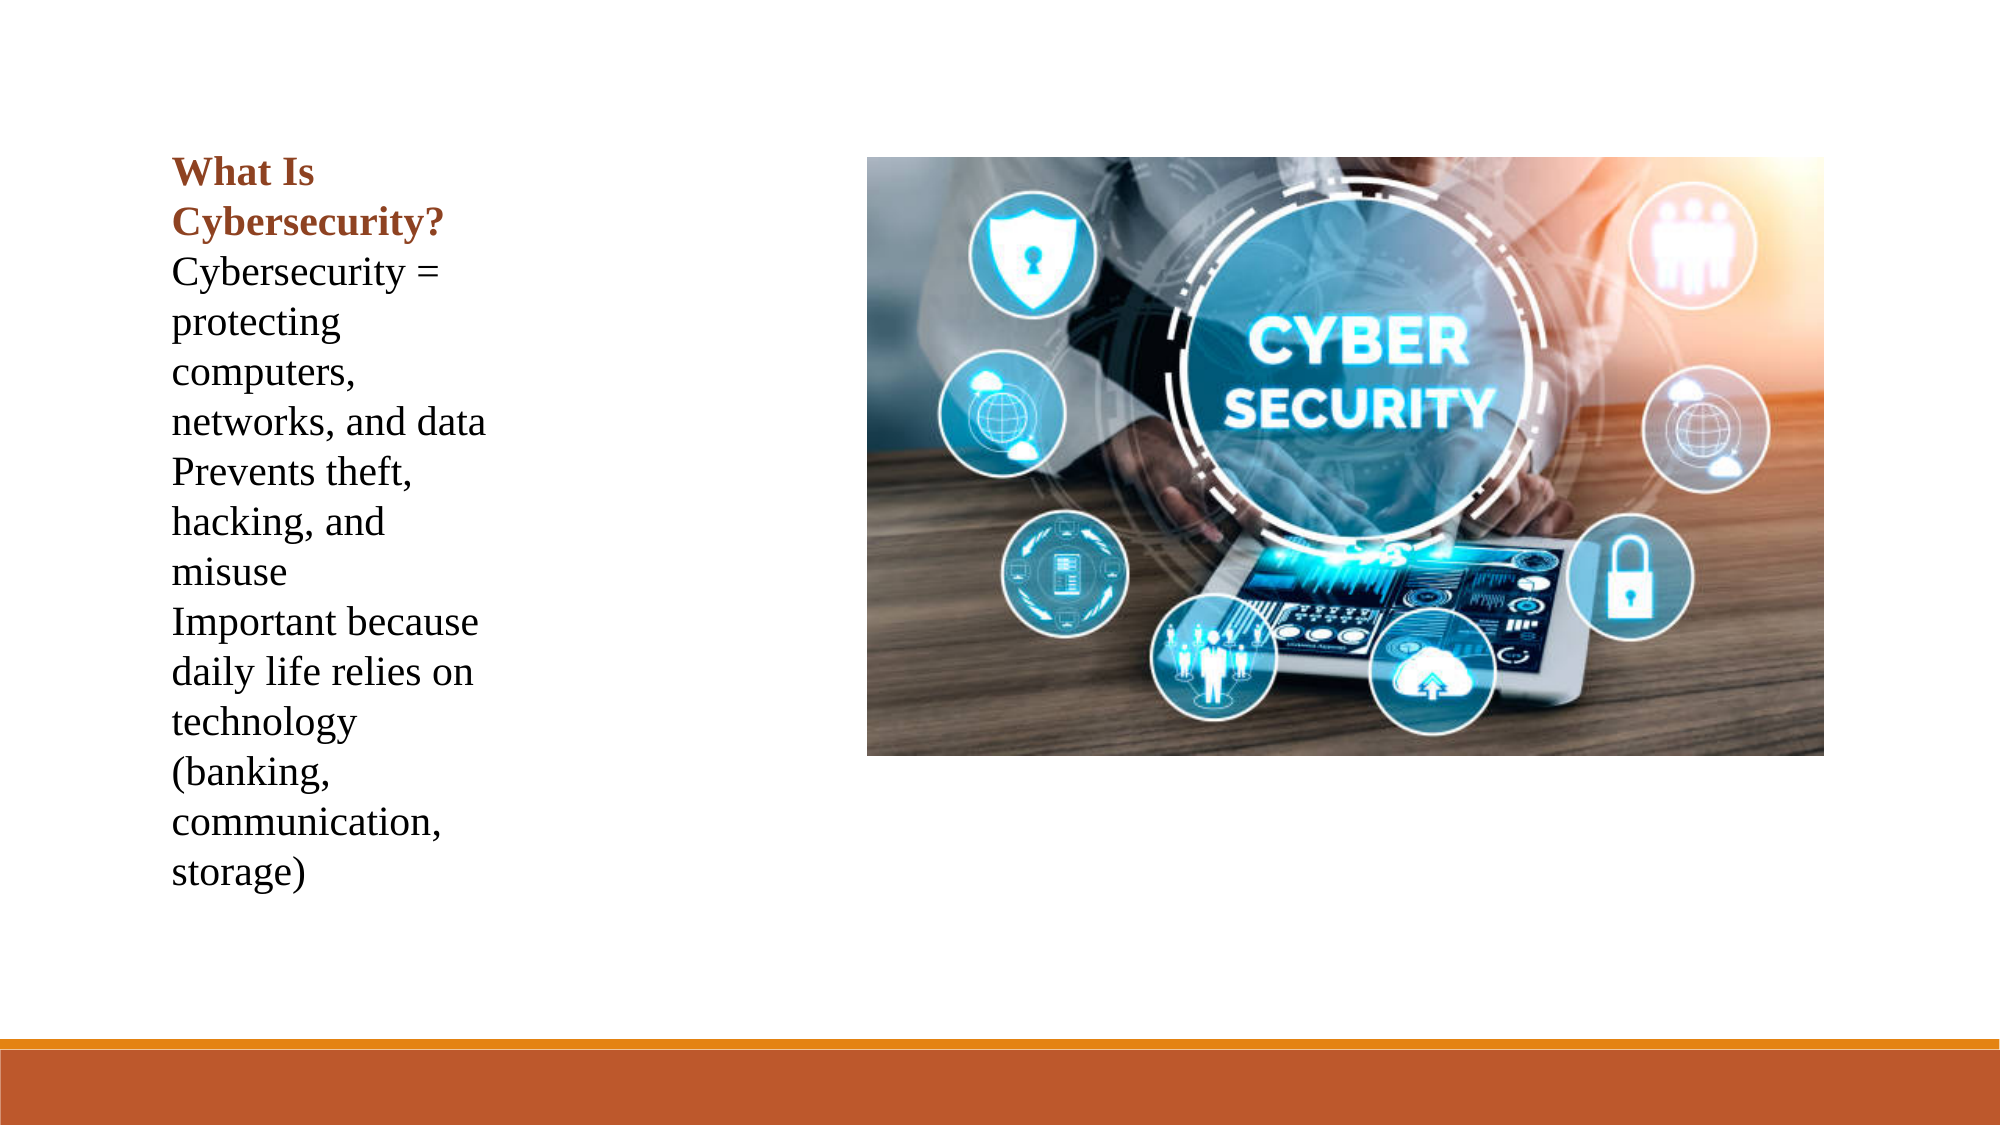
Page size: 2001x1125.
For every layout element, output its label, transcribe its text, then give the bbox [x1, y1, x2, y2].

text_box What Is Cybersecurity? Cybersecurity = protecting computers, networks, and data Prevents theft, hacking, and misuse Important because daily life relies on technology (banking, communication, storage) [156, 136, 503, 902]
picture [866, 156, 1825, 757]
